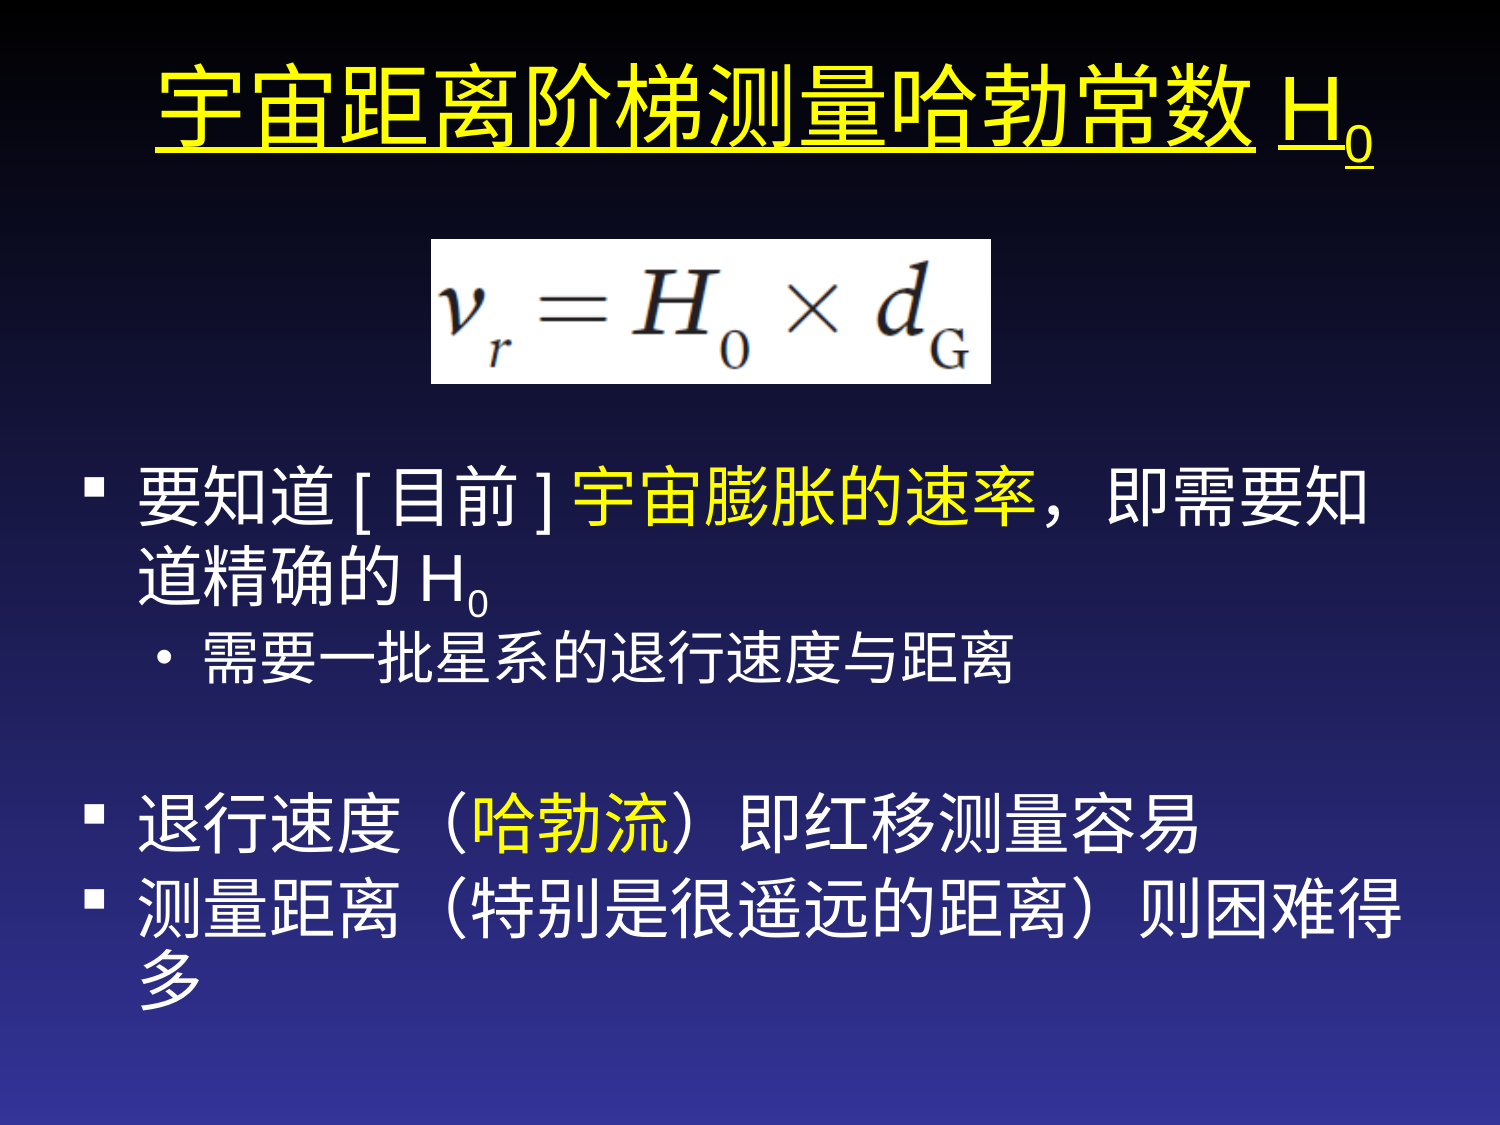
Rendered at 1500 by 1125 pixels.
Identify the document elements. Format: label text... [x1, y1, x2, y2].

list 要知道[目前]宇宙膨胀的速率，即需要知道精确的H0 需要一批星系的退行速度与距离 退行速度（哈勃流）即红移测量容易 测量距离（特别是很遥远的距离）则困难得多 [64, 456, 1450, 1047]
title 宇宙距离阶梯测量哈勃常数H0 [64, 54, 1465, 168]
picture [430, 239, 991, 384]
